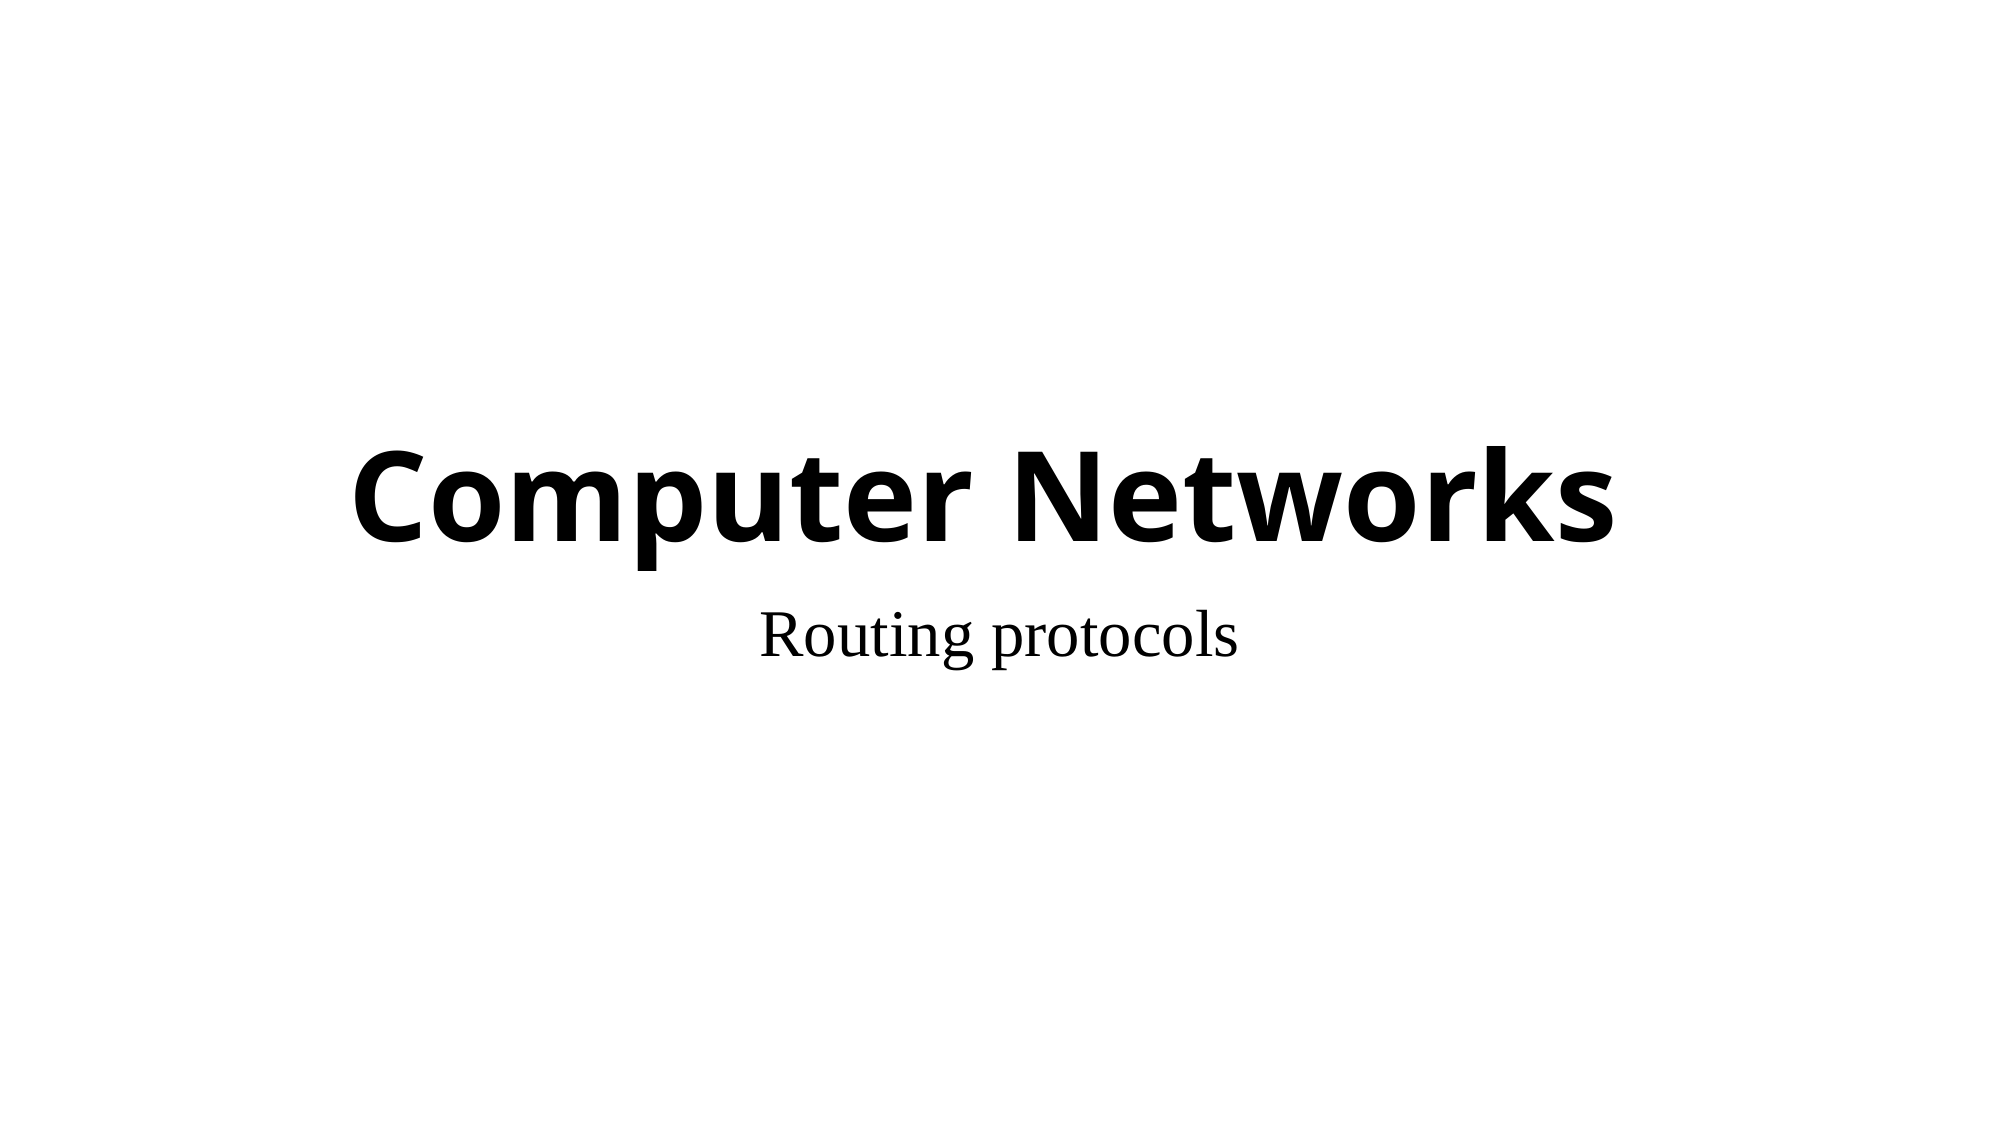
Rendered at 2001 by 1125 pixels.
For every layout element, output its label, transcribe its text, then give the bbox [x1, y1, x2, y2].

subtitle Routing protocols [249, 590, 1750, 863]
title Computer Networks [249, 184, 1750, 576]
